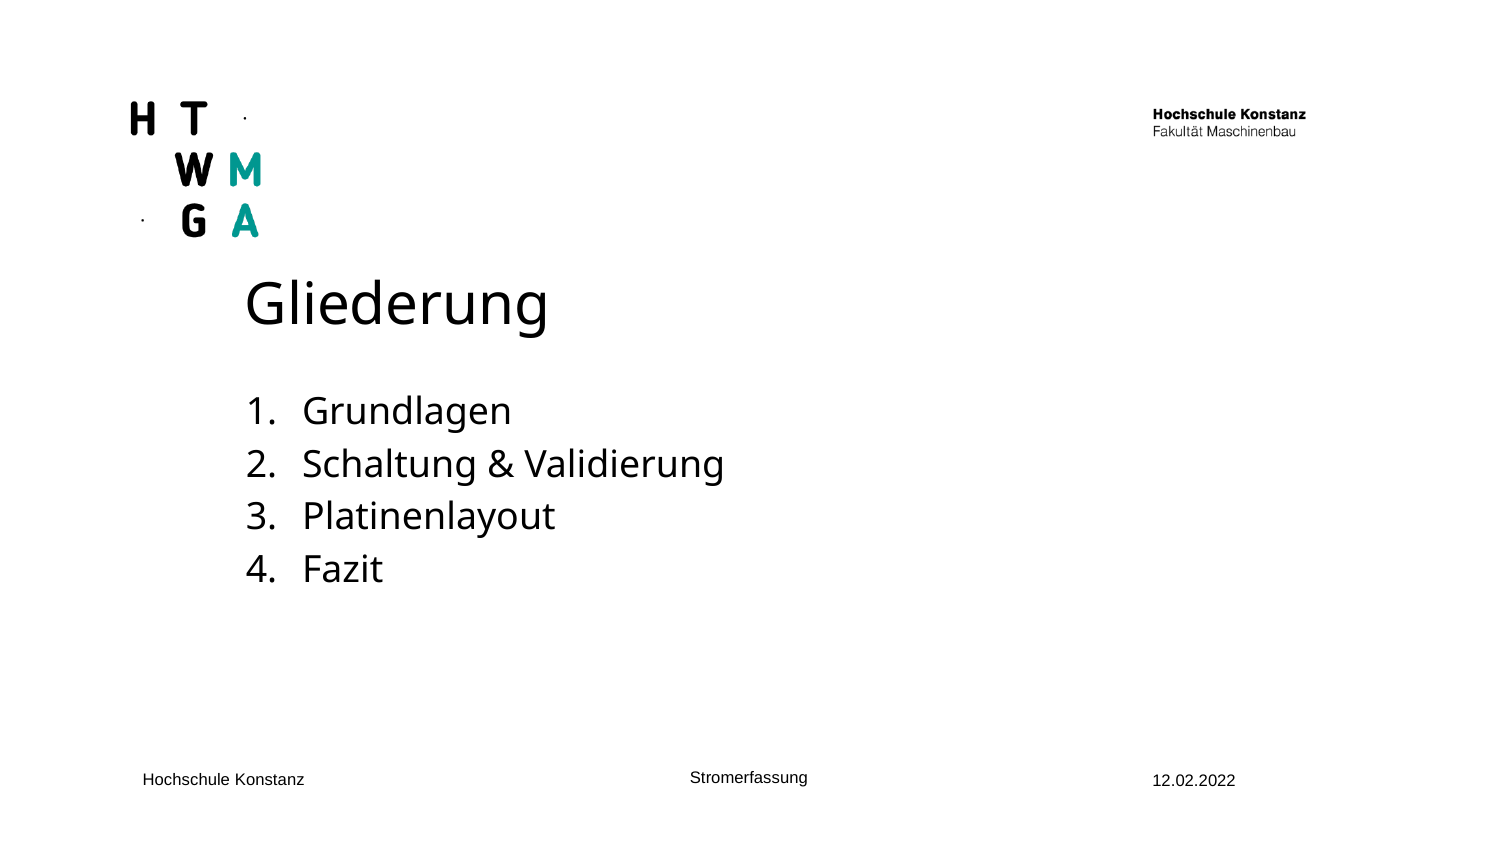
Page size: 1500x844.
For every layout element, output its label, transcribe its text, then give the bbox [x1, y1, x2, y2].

list Gliederung [229, 258, 1255, 333]
picture [1102, 67, 1462, 273]
picture [91, 67, 296, 271]
list Grundlagen Schaltung & Validierung Platinenlayout Fazit [231, 379, 1255, 725]
